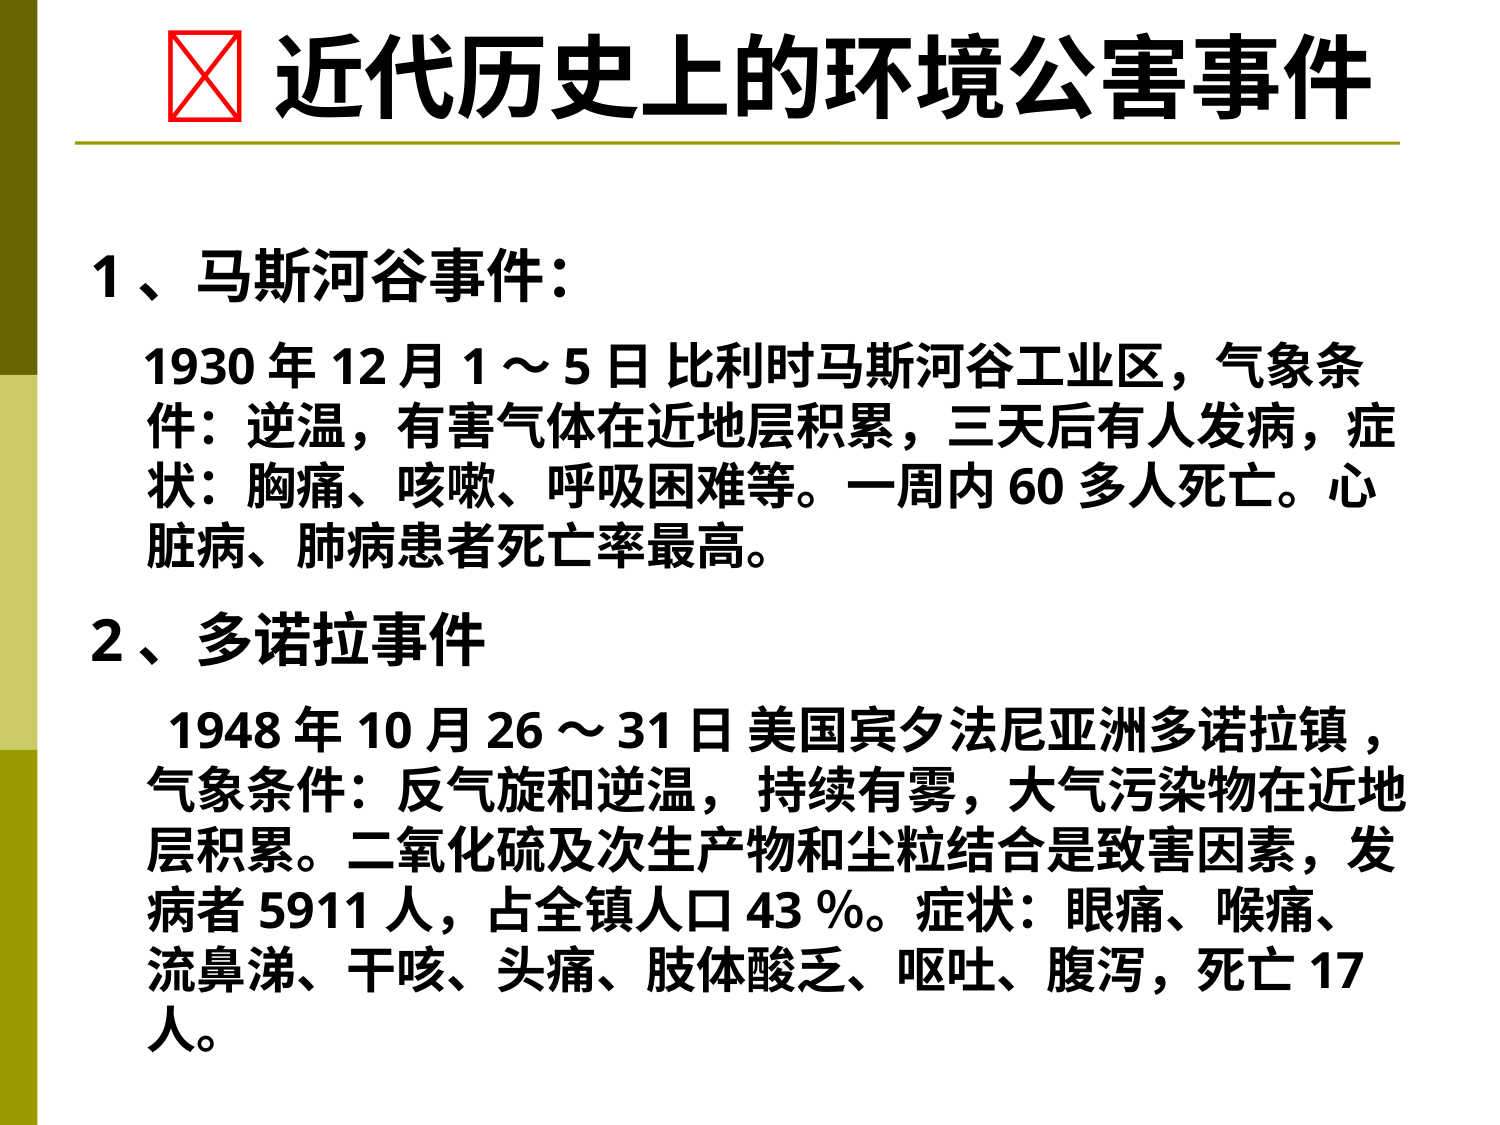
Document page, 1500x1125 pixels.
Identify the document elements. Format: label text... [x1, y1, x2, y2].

list 1、马斯河谷事件： 1930年12月1～5日 比利时马斯河谷工业区，气象条件：逆温，有害气体在近地层积累，三天后有人发病，症状：胸痛、咳嗽、呼吸困难等。一周内60多人死亡。心脏病、肺病患者死亡率最高。 2、多诺拉事件 1948年10月26～31日 美国宾夕法尼亚洲多诺拉镇 ，气象条件：反气旋和逆温， 持续有雾，大气污染物在近地层积累。二氧化硫及次生产物和尘粒结合是致害因素，发病者5911人，占全镇人口43％。症状：眼痛、喉痛、流鼻涕、干咳、头痛、肢体酸乏、呕吐、腹泻，死亡17人。 [75, 231, 1425, 1094]
title 近代历史上的环境公害事件 [75, 18, 1459, 138]
